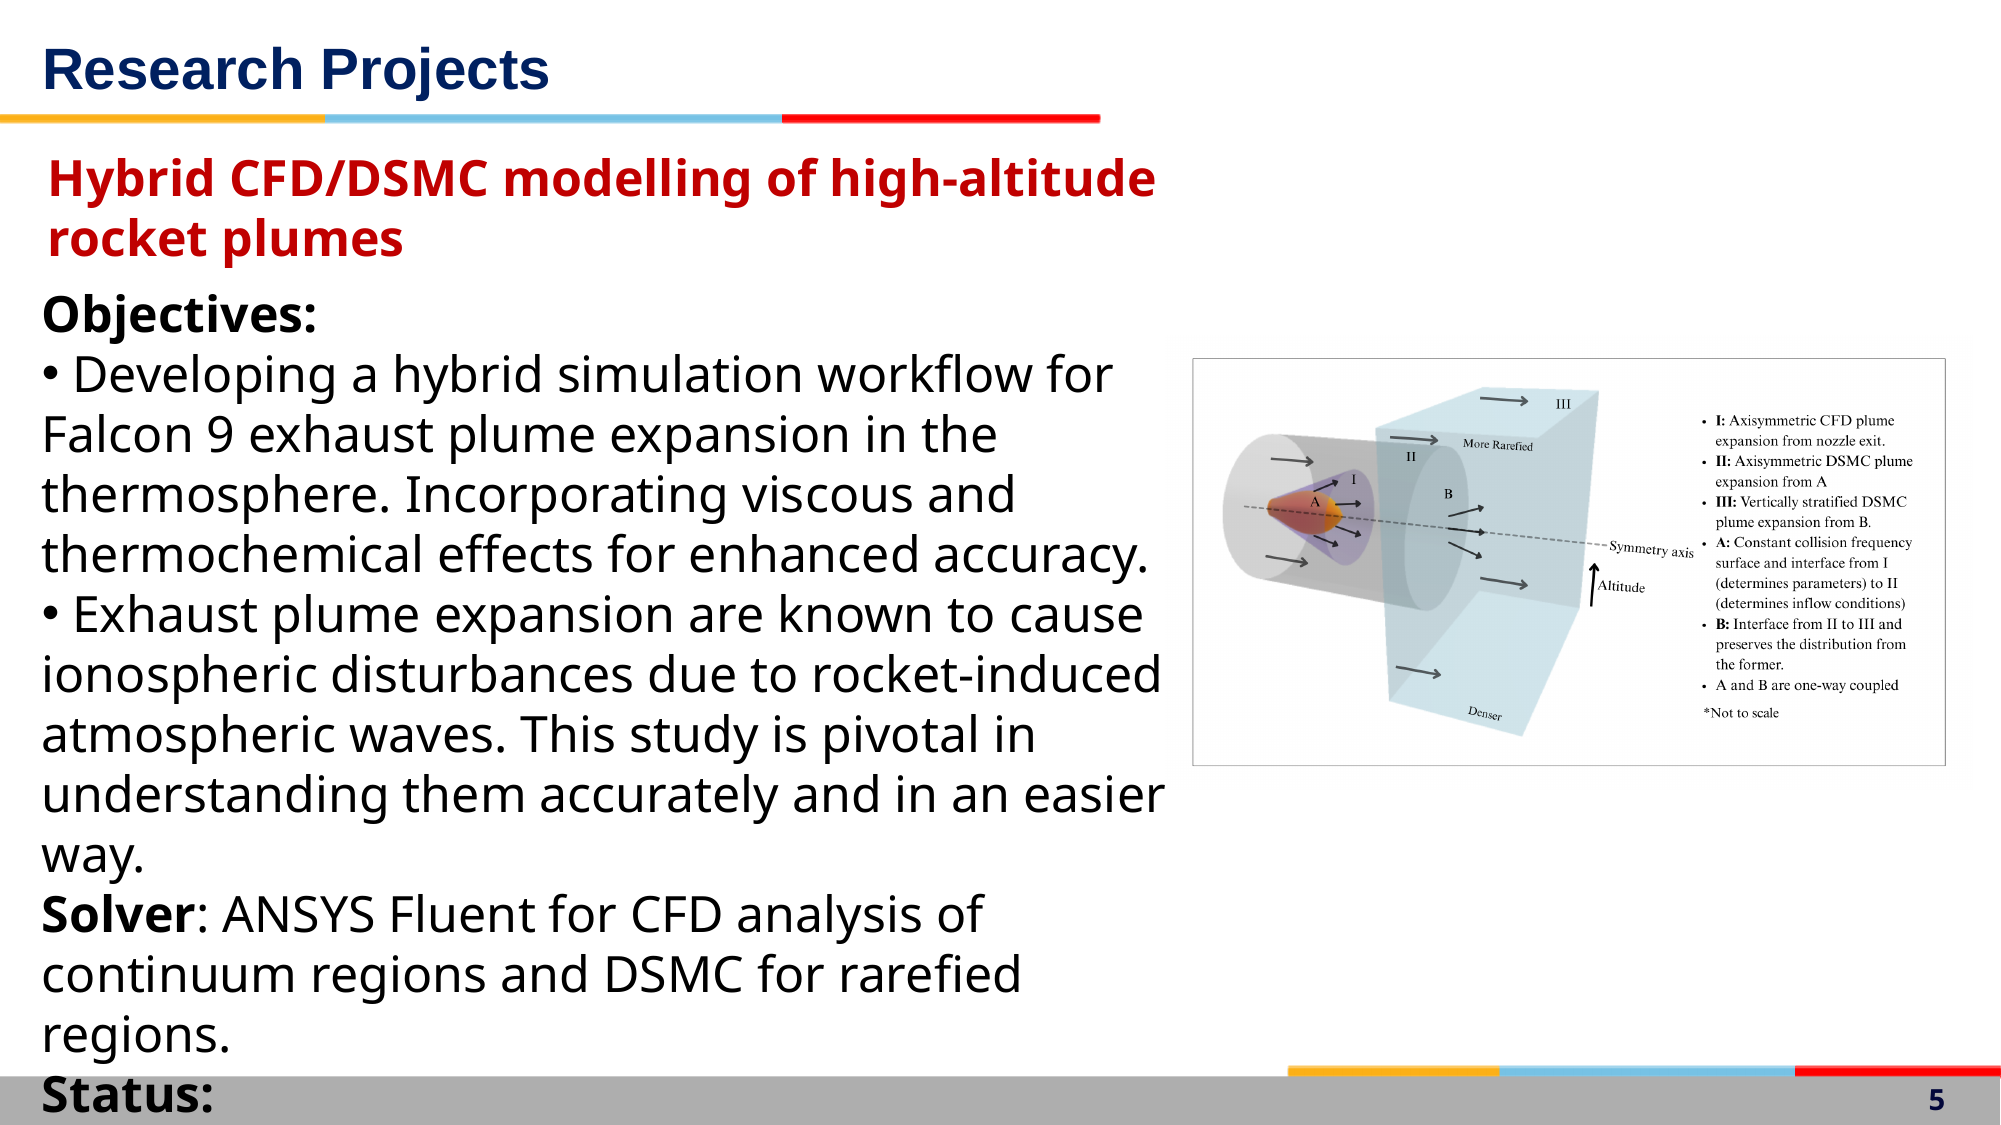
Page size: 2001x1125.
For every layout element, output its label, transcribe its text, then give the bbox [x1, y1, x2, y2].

picture [1164, 334, 1974, 791]
text_box Objectives: Developing a hybrid simulation workflow for Falcon 9 exhaust plume expansion in the thermosphere. Incorporating viscous and thermochemical effects for enhanced accuracy. Exhaust plume expansion are known to cause ionospheric disturbances due to rocket-induced atmospheric waves. This study is pivotal in understanding them accurately and in an easier way. Solver: ANSYS Fluent for CFD analysis of continuum regions and DSMC for rarefied regions. Status: Under progress – accepted for a int. conf. [27, 274, 1207, 1062]
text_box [0, 1062, 2000, 1125]
picture [0, 113, 1105, 129]
text_box Hybrid CFD/DSMC modelling of high-altitude rocket plumes [33, 139, 1314, 274]
title Research Projects [27, 18, 1151, 123]
